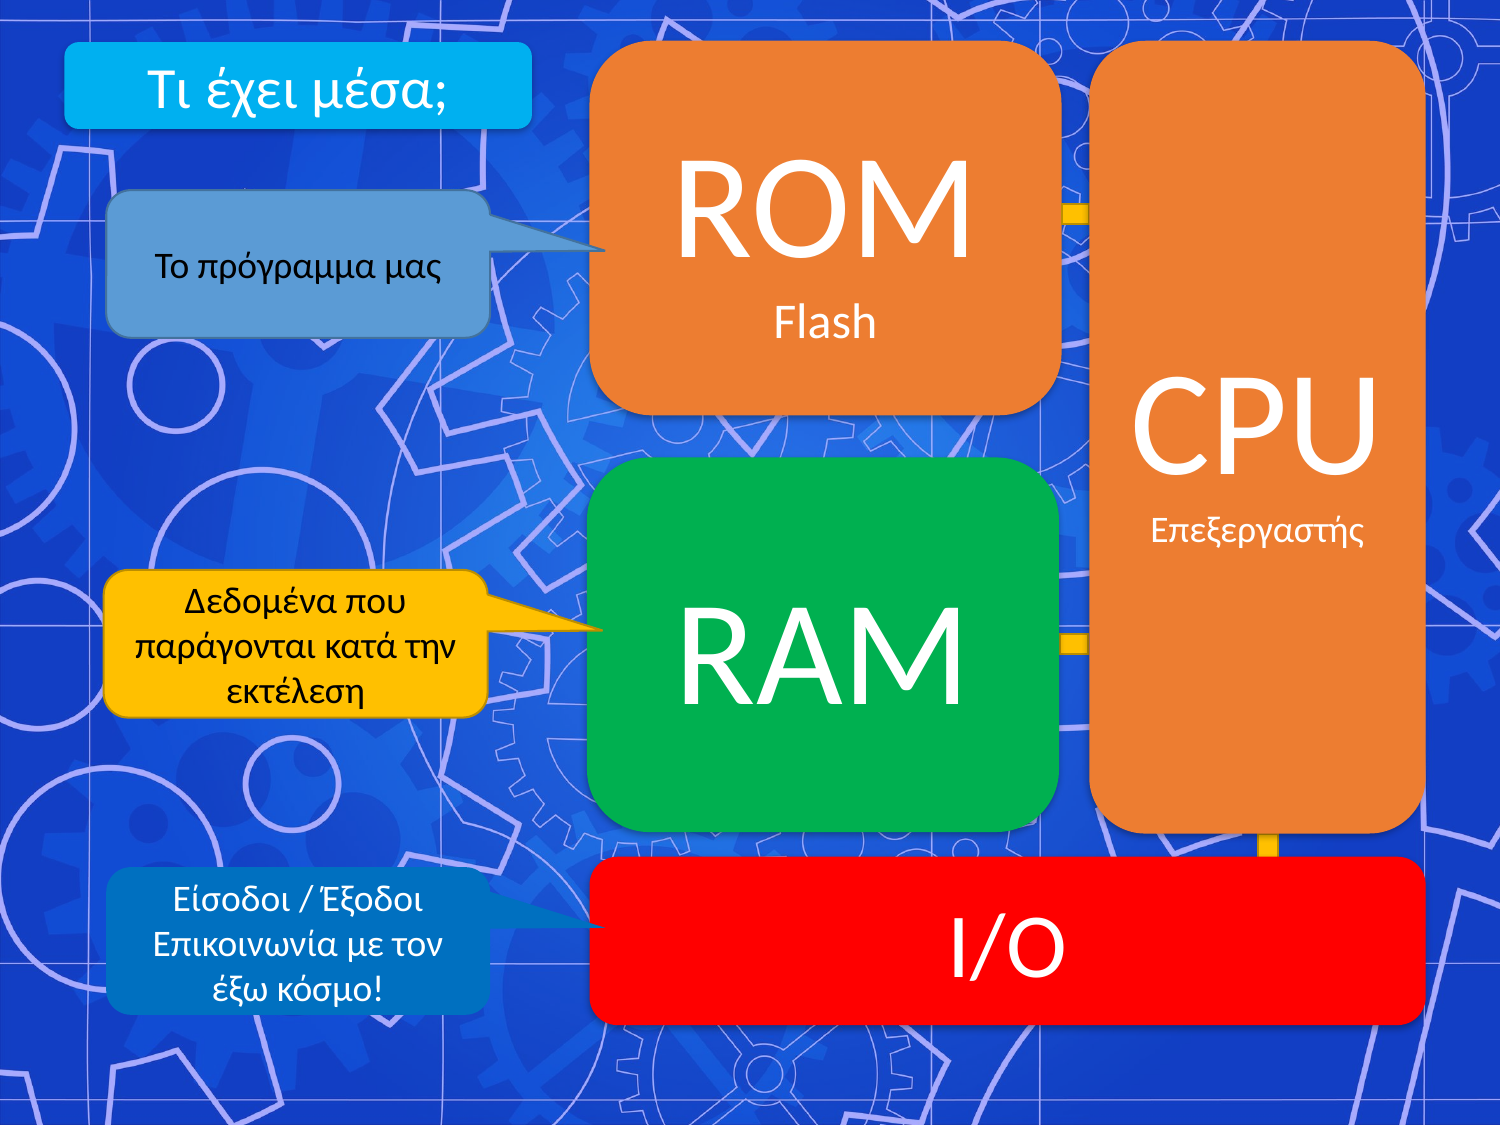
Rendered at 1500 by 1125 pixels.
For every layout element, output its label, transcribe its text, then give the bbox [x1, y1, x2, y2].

text_box To πρόγραμμα μας [105, 189, 589, 339]
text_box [106, 856, 1426, 1026]
picture [0, 0, 1500, 1125]
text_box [589, 40, 1089, 416]
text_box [1089, 40, 1426, 856]
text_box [103, 457, 1089, 833]
text_box Τι έχει μέσα; [63, 41, 534, 131]
